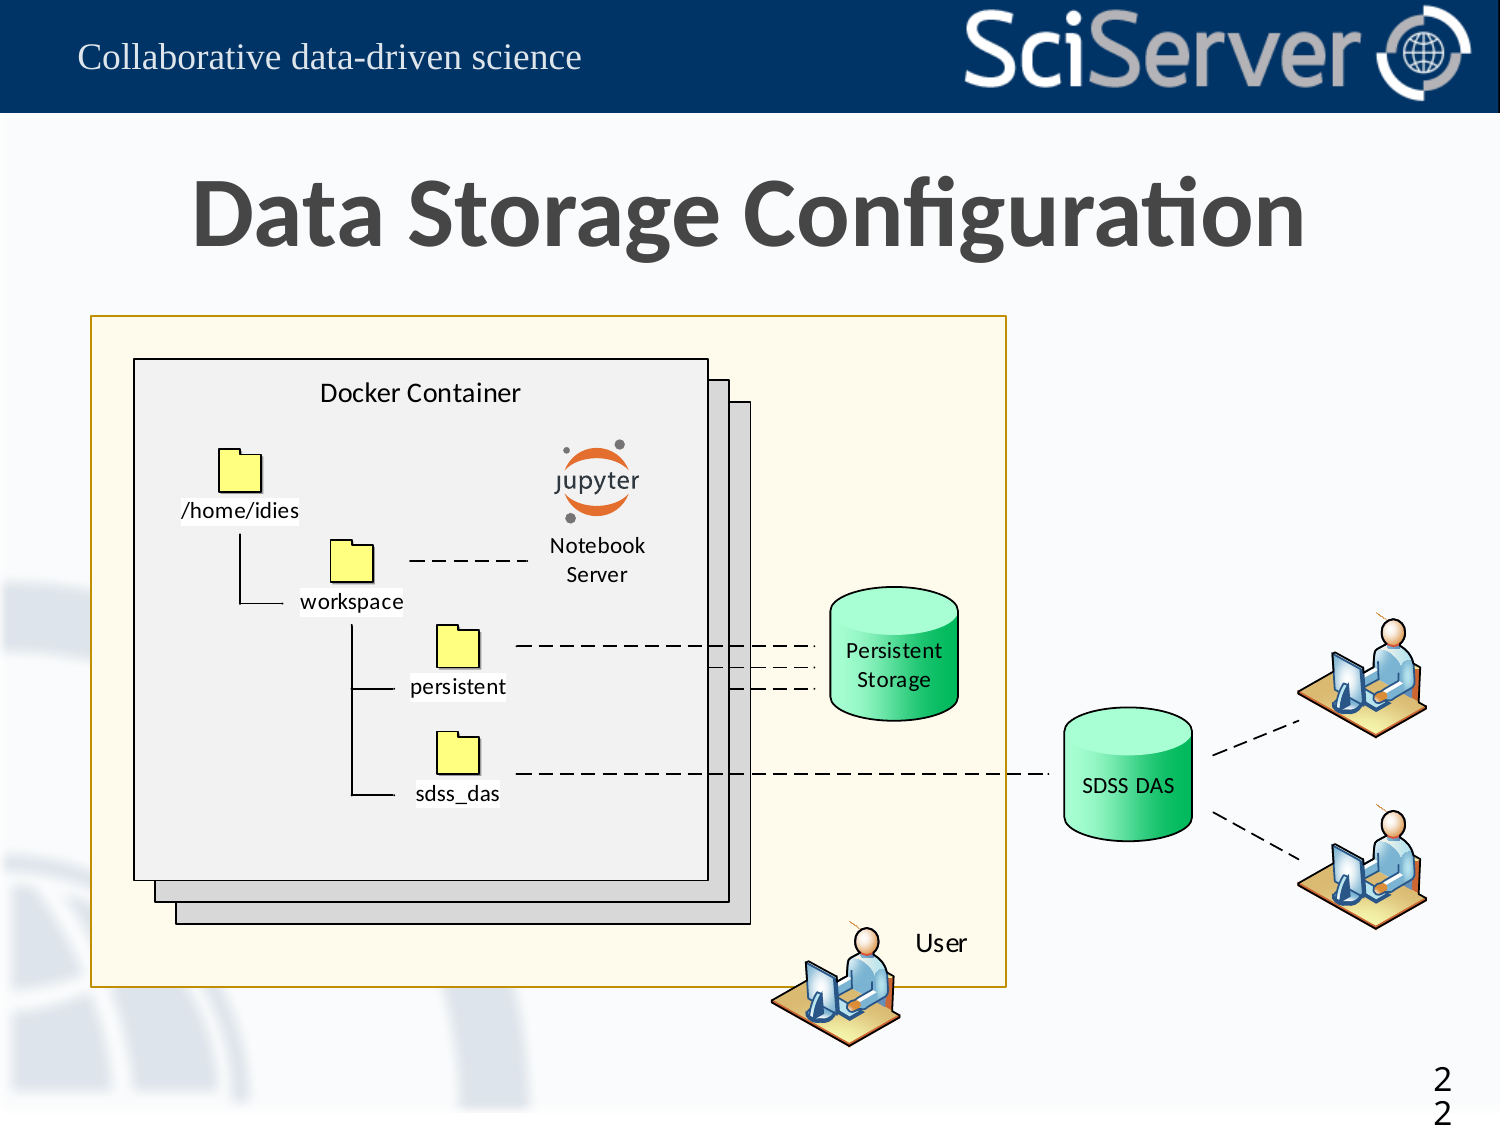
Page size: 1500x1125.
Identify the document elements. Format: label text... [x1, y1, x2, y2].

picture [0, 0, 1500, 113]
picture [87, 312, 1429, 1048]
title Data Storage Configuration [75, 112, 1425, 300]
slide_number 22 [1418, 1051, 1479, 1112]
